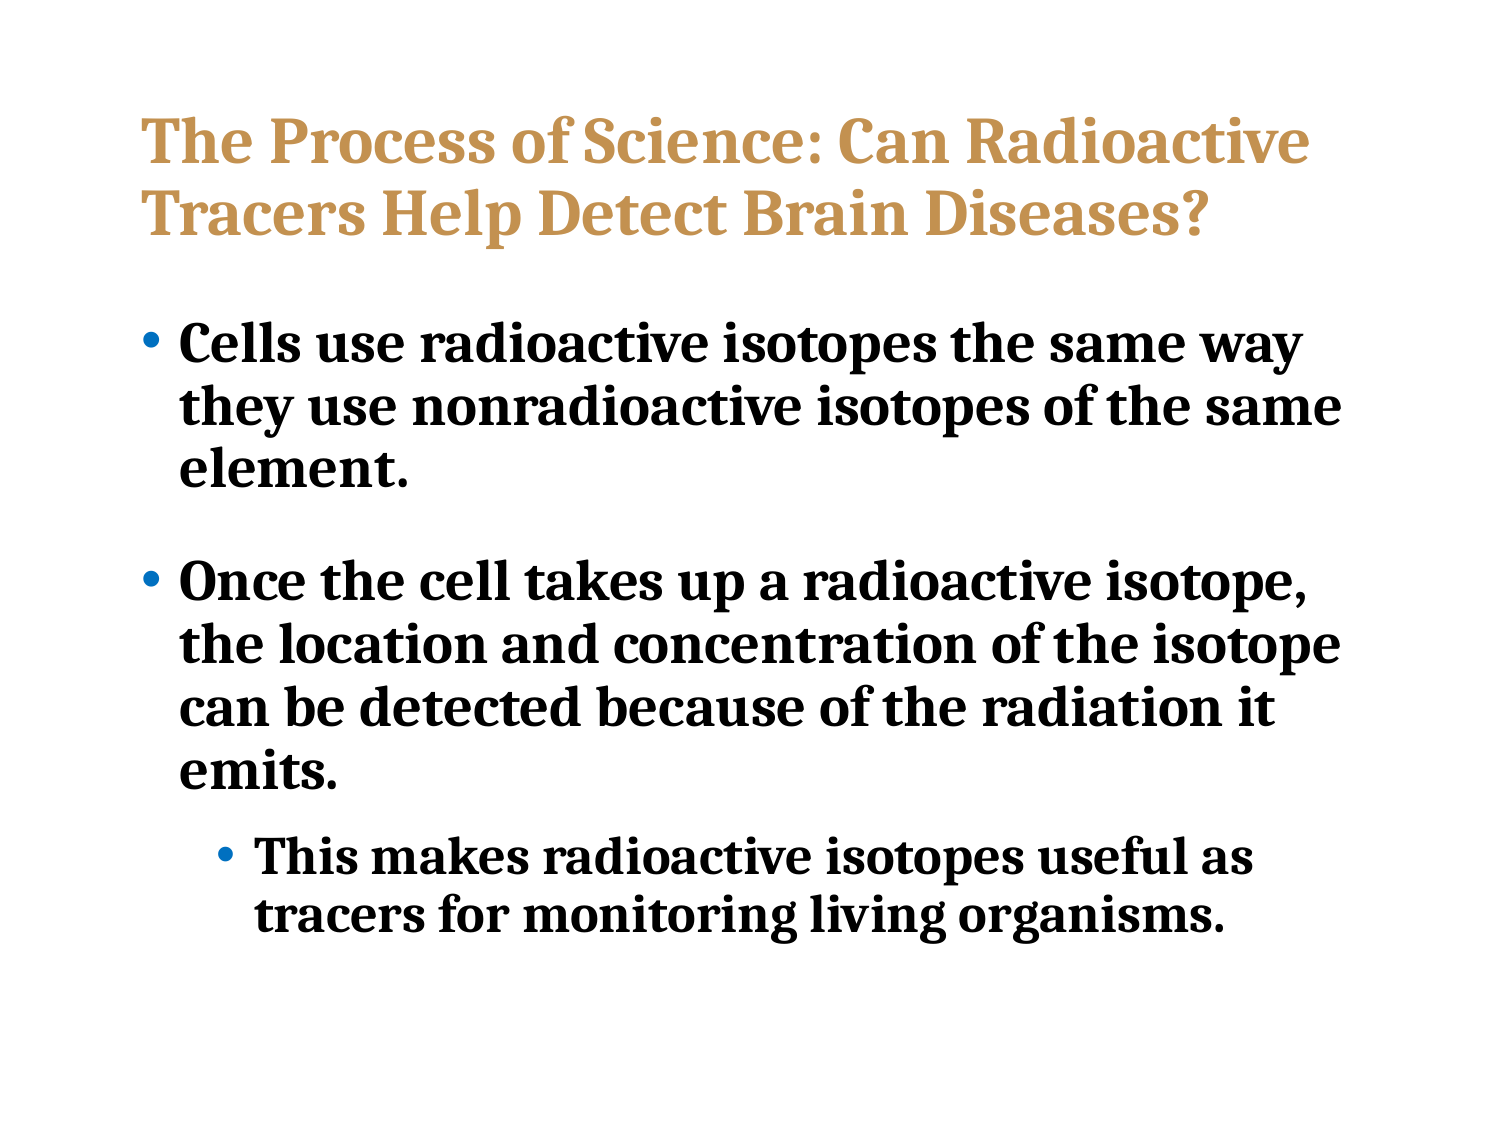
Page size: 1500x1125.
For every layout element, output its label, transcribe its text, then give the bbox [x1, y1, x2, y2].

list Cells use radioactive isotopes the same way they use nonradioactive isotopes of the same element. Once the cell takes up a radioactive isotope, the location and concentration of the isotope can be detected because of the radiation it emits. This makes radioactive isotopes useful as tracers for monitoring living organisms. [126, 304, 1391, 1041]
title The Process of Science: Can Radioactive Tracers Help Detect Brain Diseases? [126, 98, 1449, 256]
